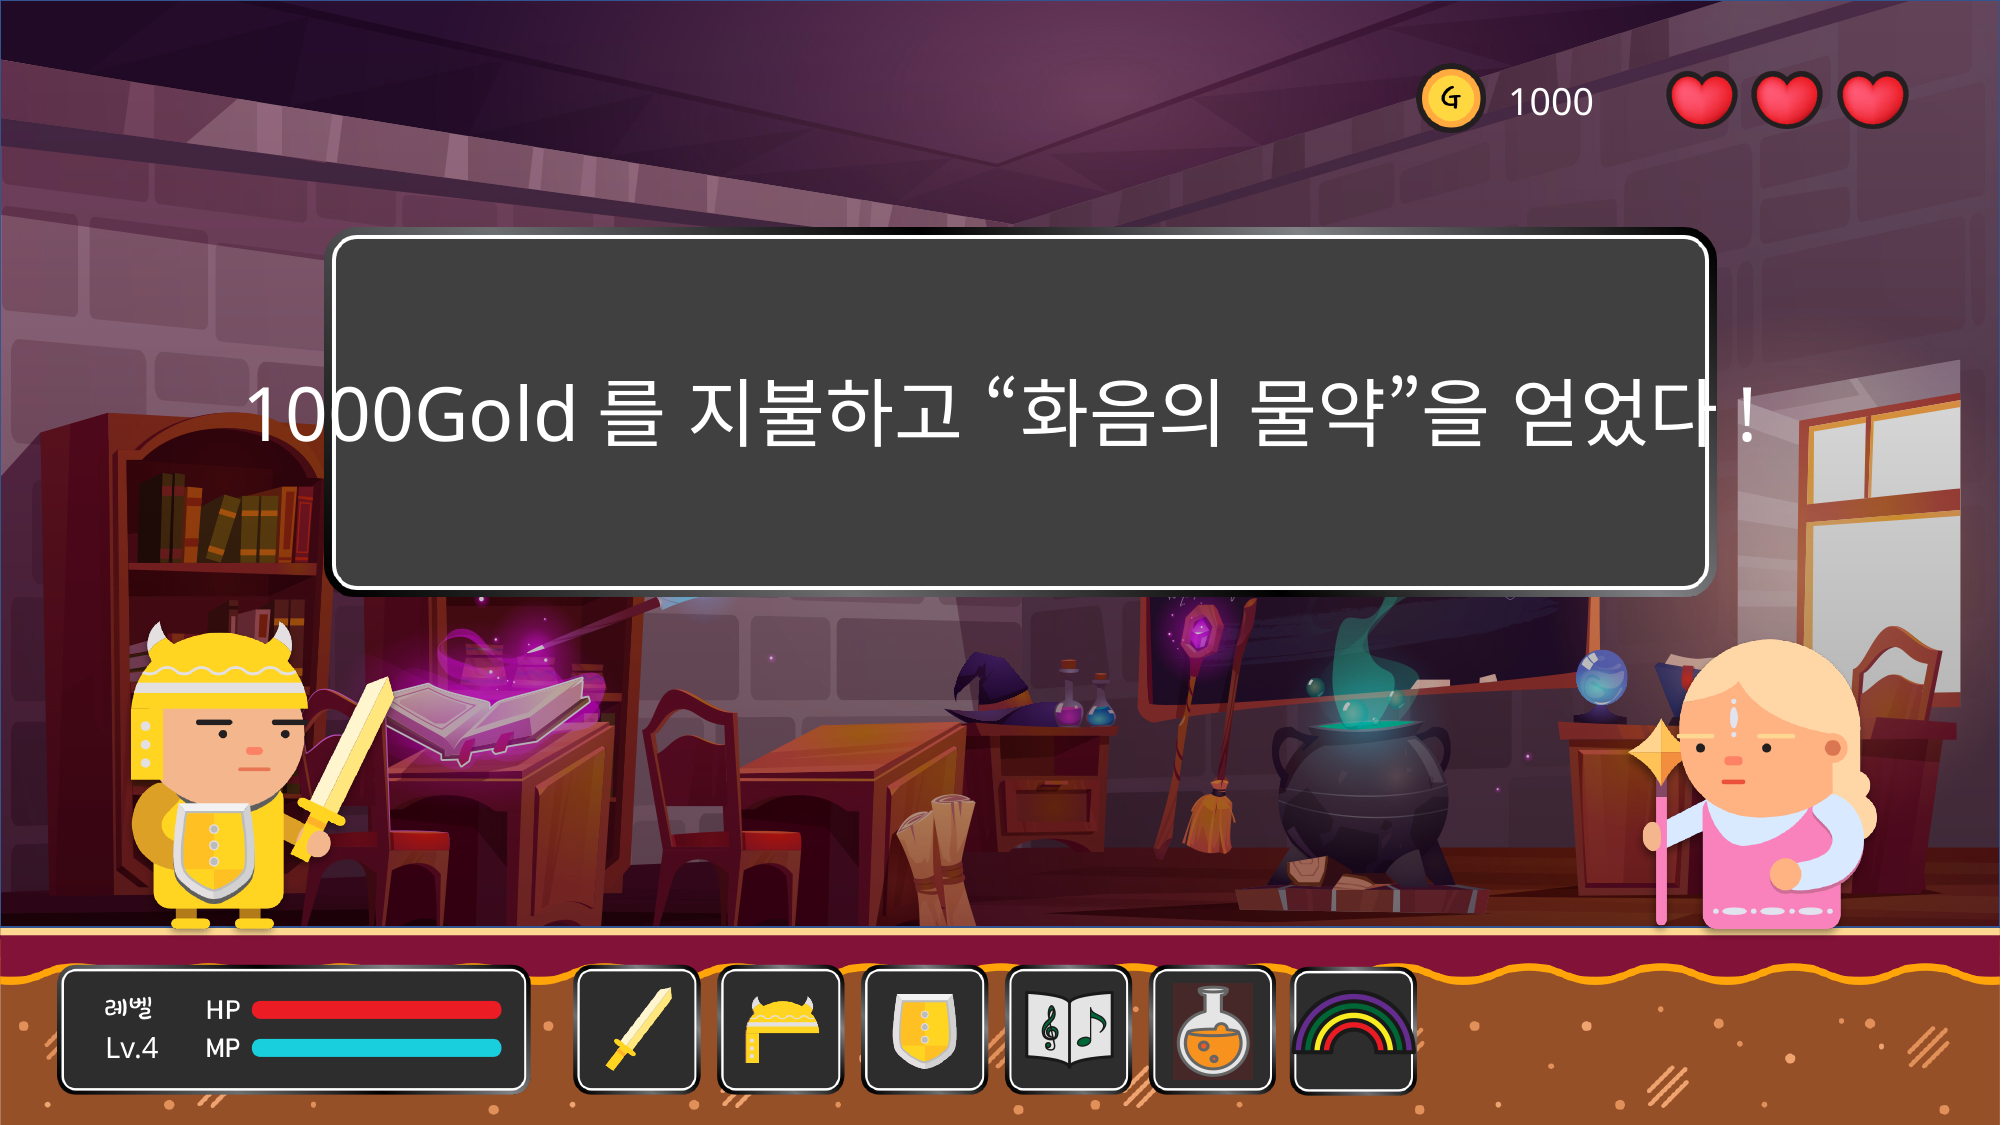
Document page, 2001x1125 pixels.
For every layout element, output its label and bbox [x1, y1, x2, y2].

text_box [0, 0, 2000, 1125]
picture [1019, 987, 1120, 1072]
text_box [322, 227, 1718, 597]
text_box [1416, 63, 1617, 133]
picture [1626, 639, 1877, 929]
picture [131, 620, 394, 929]
picture [1280, 966, 1428, 1096]
picture [605, 987, 672, 1071]
picture [892, 994, 957, 1069]
picture [745, 996, 820, 1063]
picture [1173, 983, 1253, 1080]
text_box [57, 964, 1276, 1095]
text_box [1666, 71, 1909, 129]
